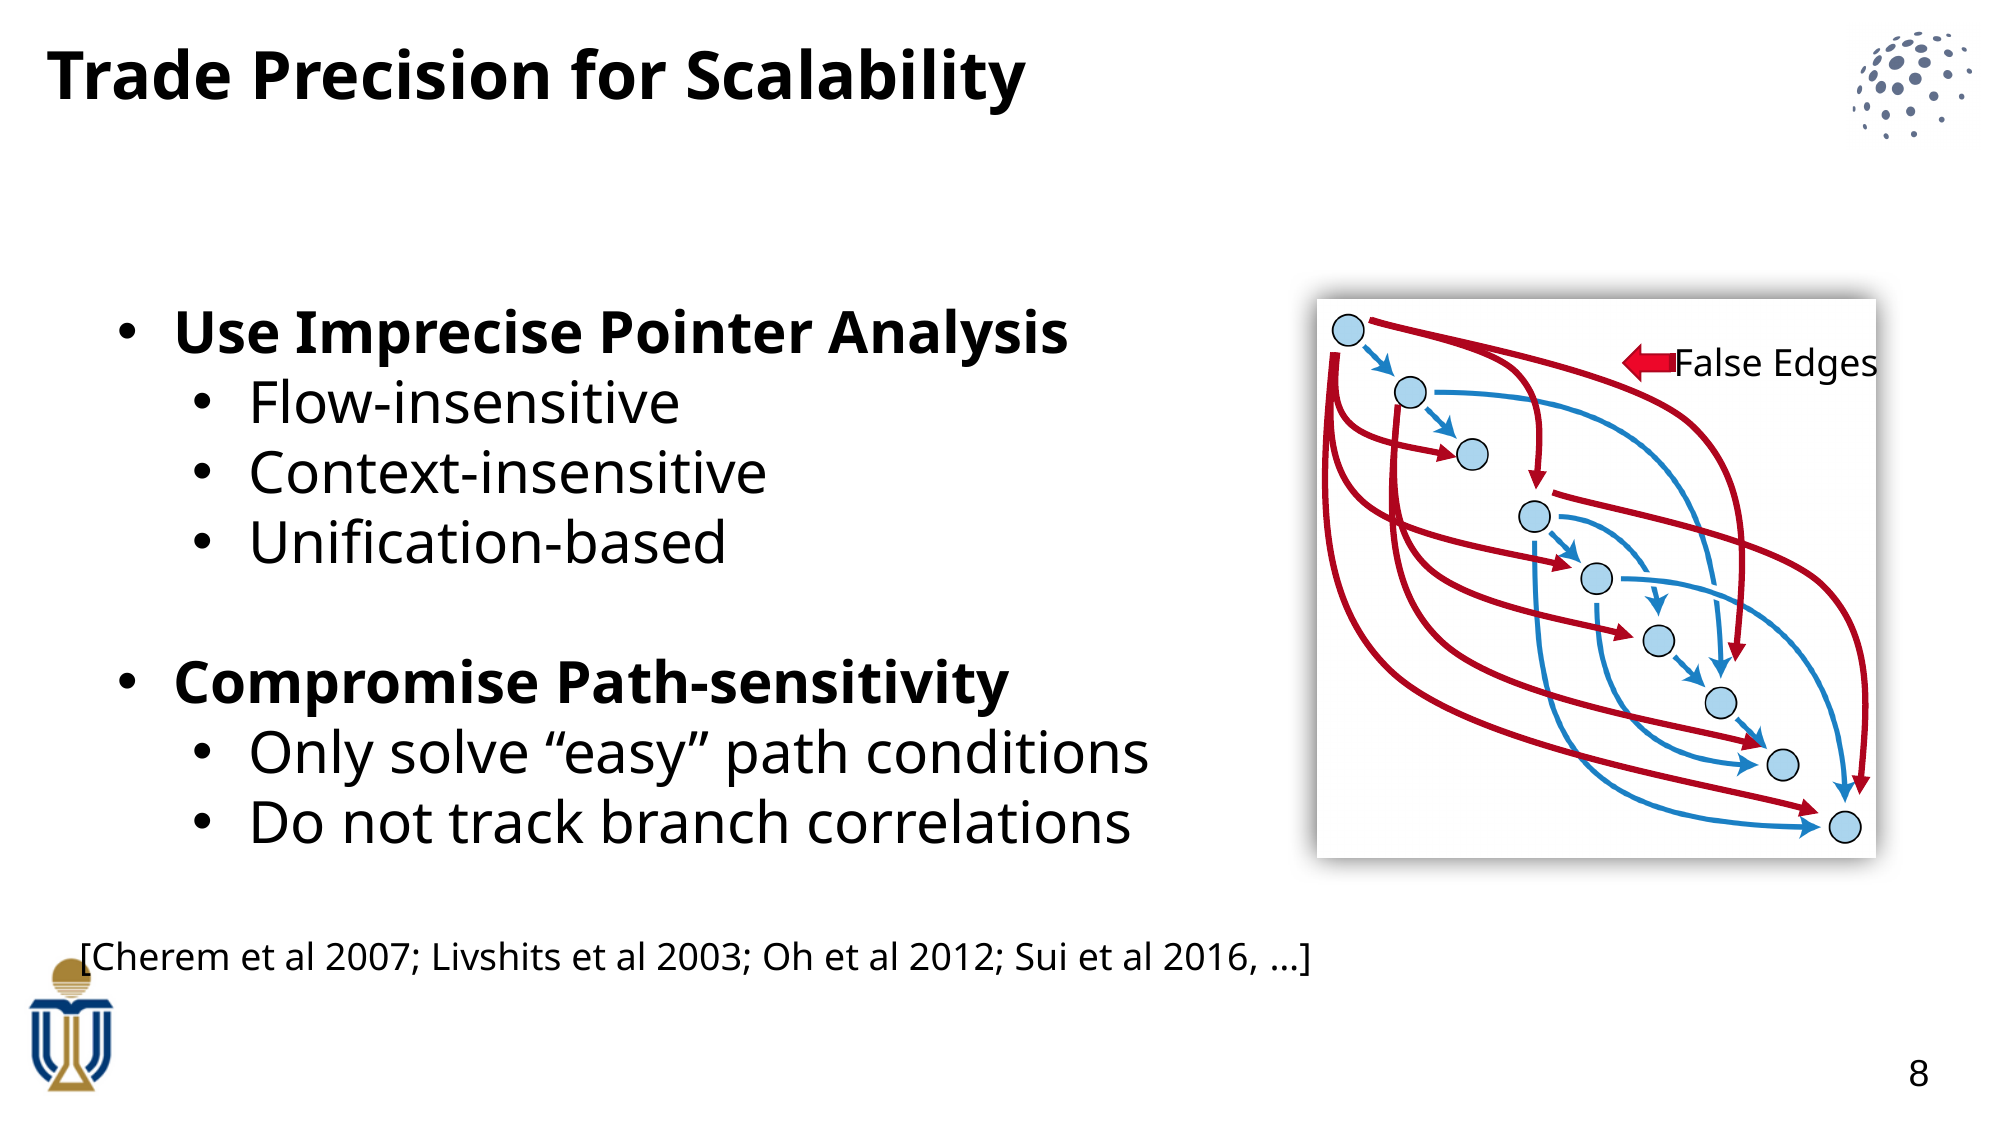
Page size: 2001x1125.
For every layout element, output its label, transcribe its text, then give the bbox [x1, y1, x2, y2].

picture [1846, 22, 1981, 150]
text_box Use Imprecise Pointer Analysis Flow-insensitive Context-insensitive Unification-based Compromise Path-sensitivity Only solve “easy” path conditions Do not track branch correlations [102, 288, 1234, 863]
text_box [1317, 299, 1880, 858]
picture [16, 947, 122, 1111]
text_box Trade Precision for Scalability [0, 25, 1667, 121]
text_box [Cherem et al 2007; Livshits et al 2003; Oh et al 2012; Sui et al 2016, …] [64, 925, 1327, 986]
